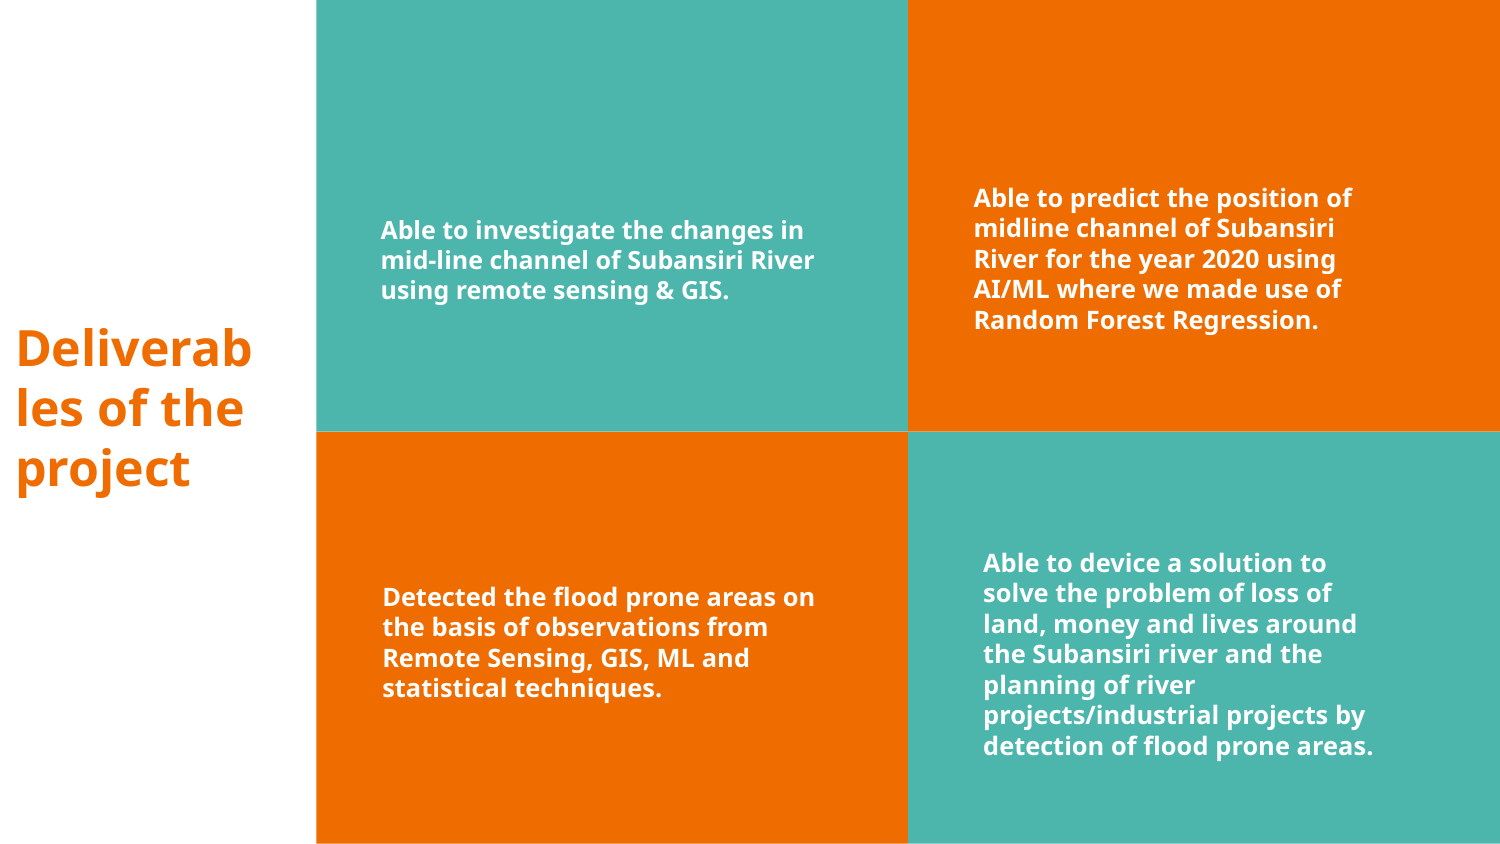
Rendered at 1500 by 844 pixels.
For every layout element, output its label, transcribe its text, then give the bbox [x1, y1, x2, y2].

text_box [908, 0, 1500, 431]
title Able to predict the position of midline channel of Subansiri River for the year 2020 using AI/ML where we made use of Random Forest Regression. [958, 243, 1402, 350]
title Able to investigate the changes in mid-line channel of Subansiri River using remote sensing & GIS. [290, 243, 848, 350]
text_box [316, 0, 908, 431]
title Deliverables of the project [0, 0, 283, 814]
text_box [908, 431, 1500, 844]
title Detected the flood prone areas on the basis of observations from Remote Sensing, GIS, ML and statistical techniques. [367, 612, 839, 718]
title Able to device a solution to solve the problem of loss of land, money and lives around the Subansiri river and the planning of river projects/industrial projects by detection of flood prone areas. [968, 644, 1392, 776]
text_box [316, 431, 908, 844]
